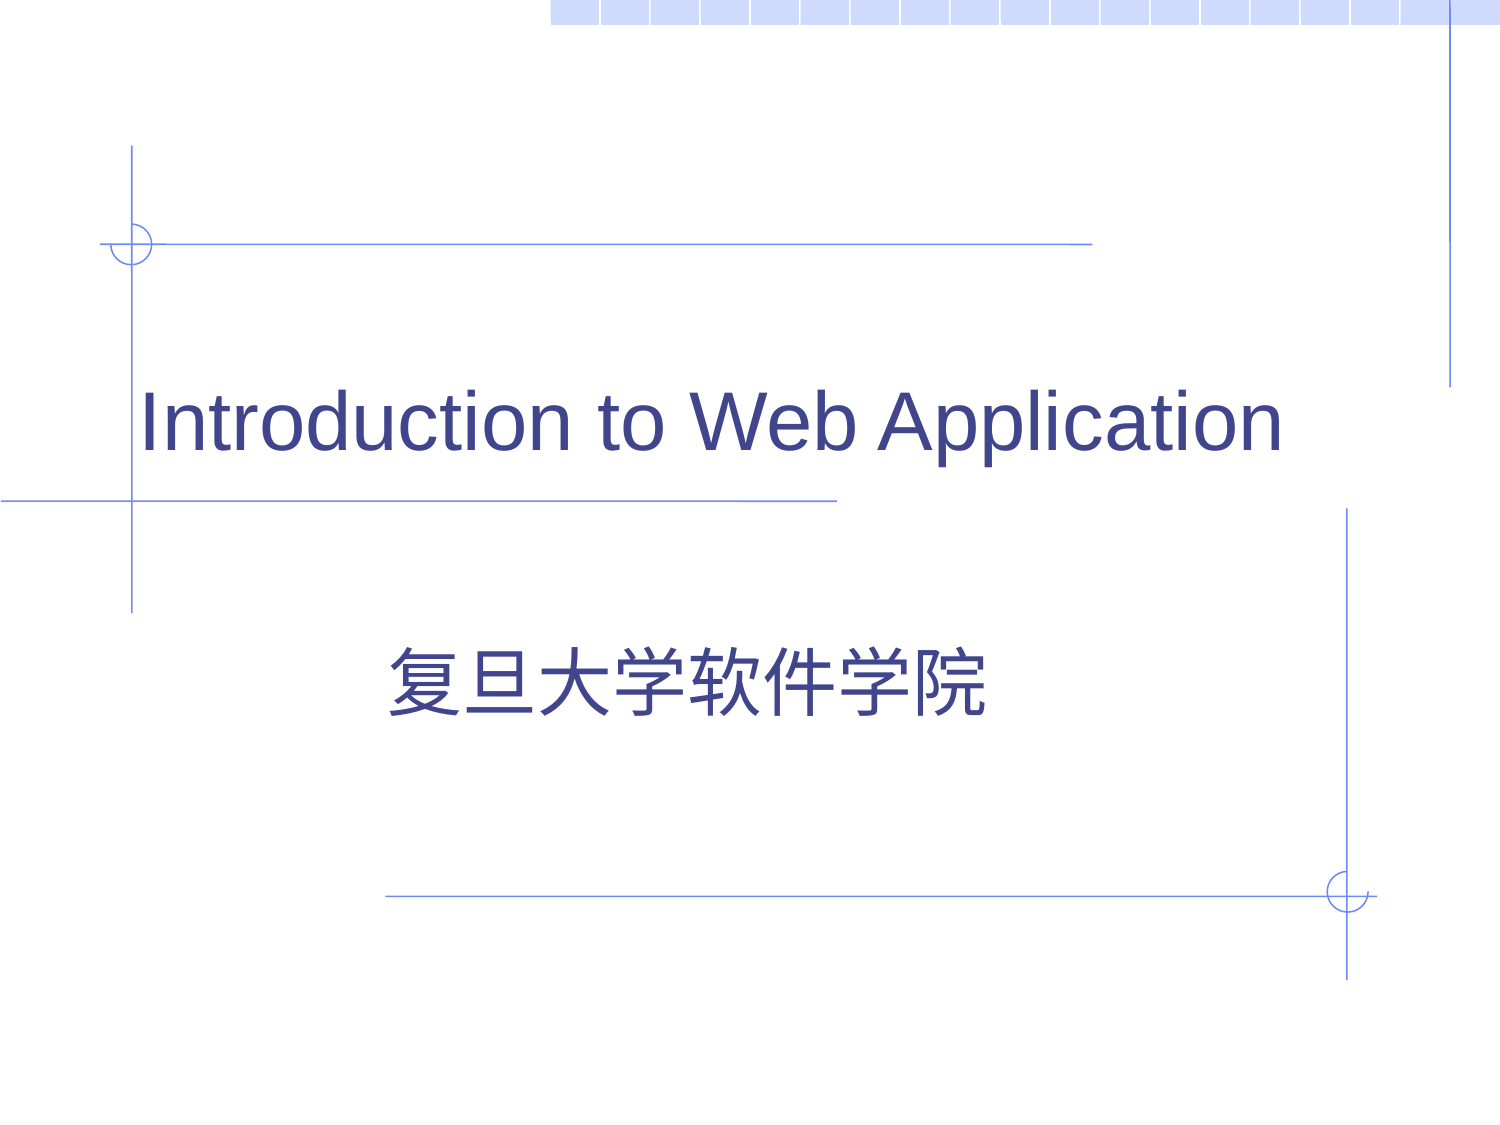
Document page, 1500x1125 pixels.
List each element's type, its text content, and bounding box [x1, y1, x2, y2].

subtitle 复旦大学软件学院 [162, 542, 1213, 831]
title Introduction to Web Application [123, 287, 1447, 475]
